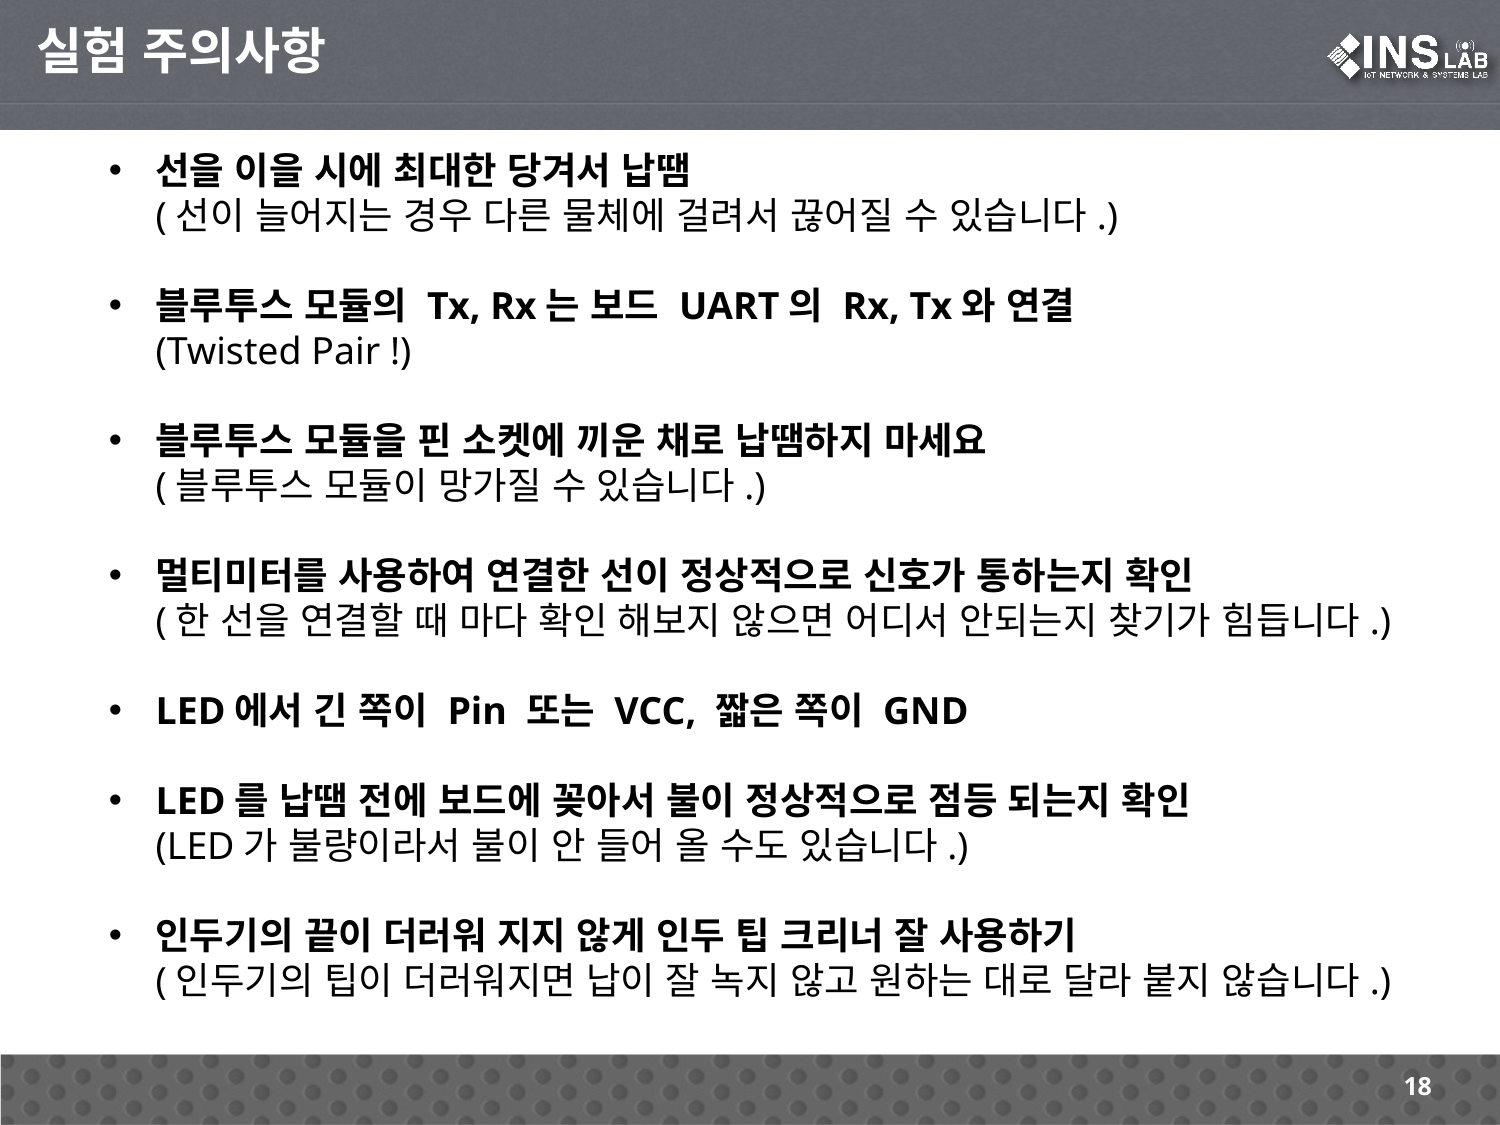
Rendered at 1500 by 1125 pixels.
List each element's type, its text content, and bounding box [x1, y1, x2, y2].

picture [1327, 11, 1500, 101]
text_box 선을 이을 시에 최대한 당겨서 납땜 (선이 늘어지는 경우 다른 물체에 걸려서 끊어질 수 있습니다.) 블루투스 모듈의 Tx, Rx는 보드 UART의 Rx, Tx와 연결 (Twisted Pair !) 블루투스 모듈을 핀 소켓에 끼운 채로 납땜하지 마세요 (블루투스 모듈이 망가질 수 있습니다.) 멀티미터를 사용하여 연결한 선이 정상적으로 신호가 통하는지 확인 (한 선을 연결할 때 마다 확인 해보지 않으면 어디서 안되는지 찾기가 힘듭니다.) LED에서 긴 쪽이 Pin 또는 VCC, 짧은 쪽이 GND LED를 납땜 전에 보드에 꽂아서 불이 정상적으로 점등 되는지 확인 (LED가 불량이라서 불이 안 들어 올 수도 있습니다.) 인두기의 끝이 더러워 지지 않게 인두 팁 크리너 잘 사용하기 (인두기의 팁이 더러워지면 납이 잘 녹지 않고 원하는 대로 달라 붙지 않습니다.) [93, 139, 1406, 1010]
list 실험 주의사항 [21, 12, 550, 102]
slide_number 18 [1096, 1057, 1447, 1118]
